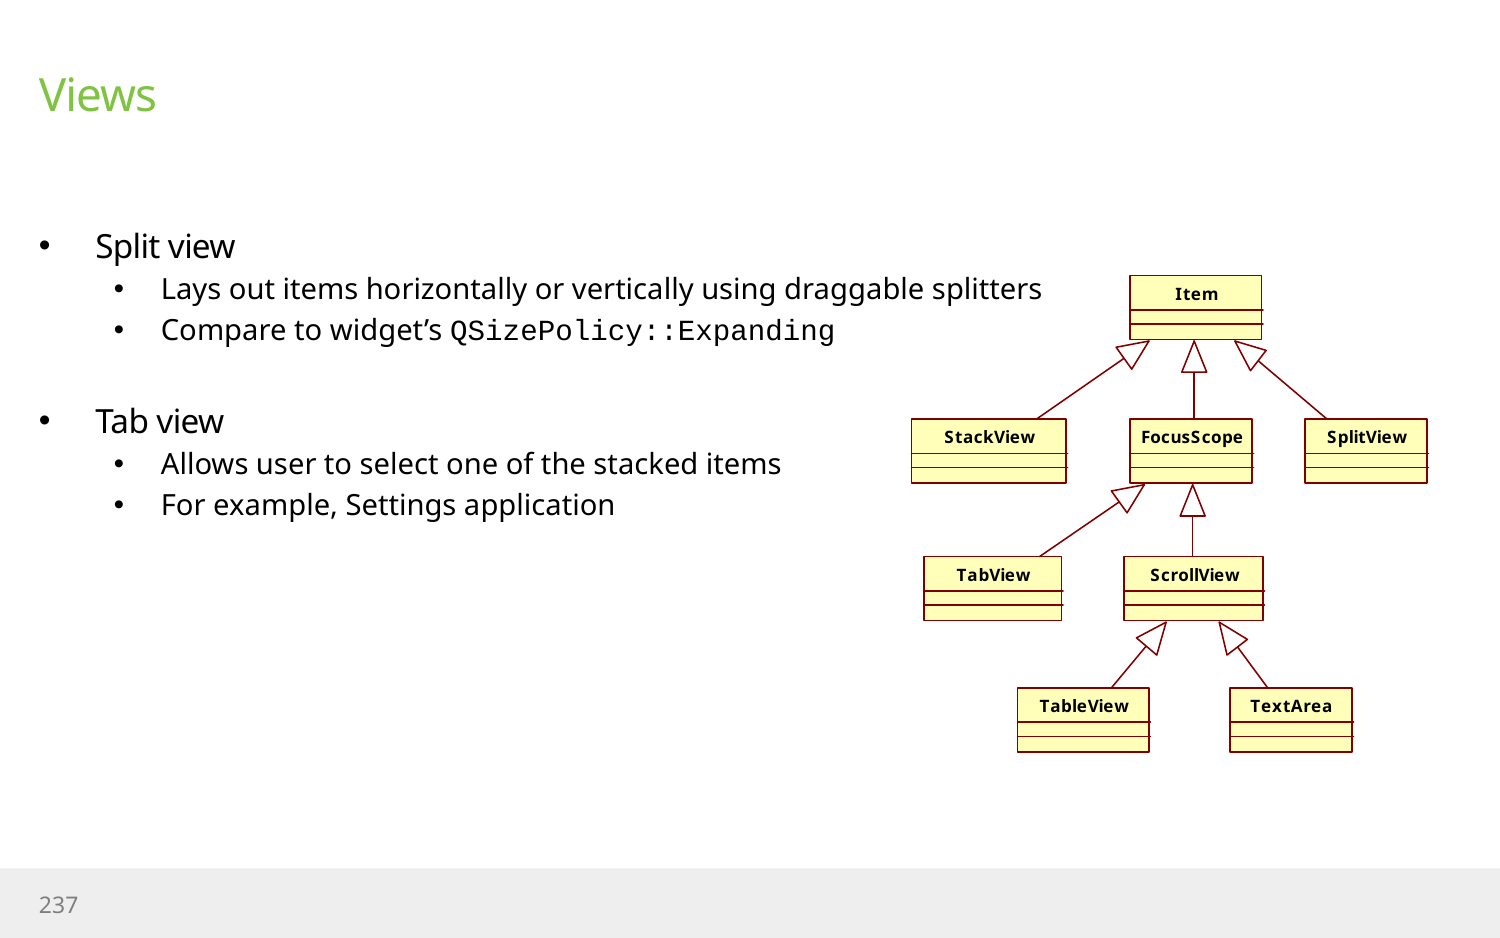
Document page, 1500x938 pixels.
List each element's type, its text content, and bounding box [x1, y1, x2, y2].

list Split view Lays out items horizontally or vertically using draggable splitters Compare to widget’s QSizePolicy::Expanding Tab view Allows user to select one of the stacked items For example, Settings application [39, 224, 1272, 846]
slide_number 237 [39, 892, 410, 921]
title Views [39, 66, 1052, 196]
picture [879, 243, 1461, 785]
